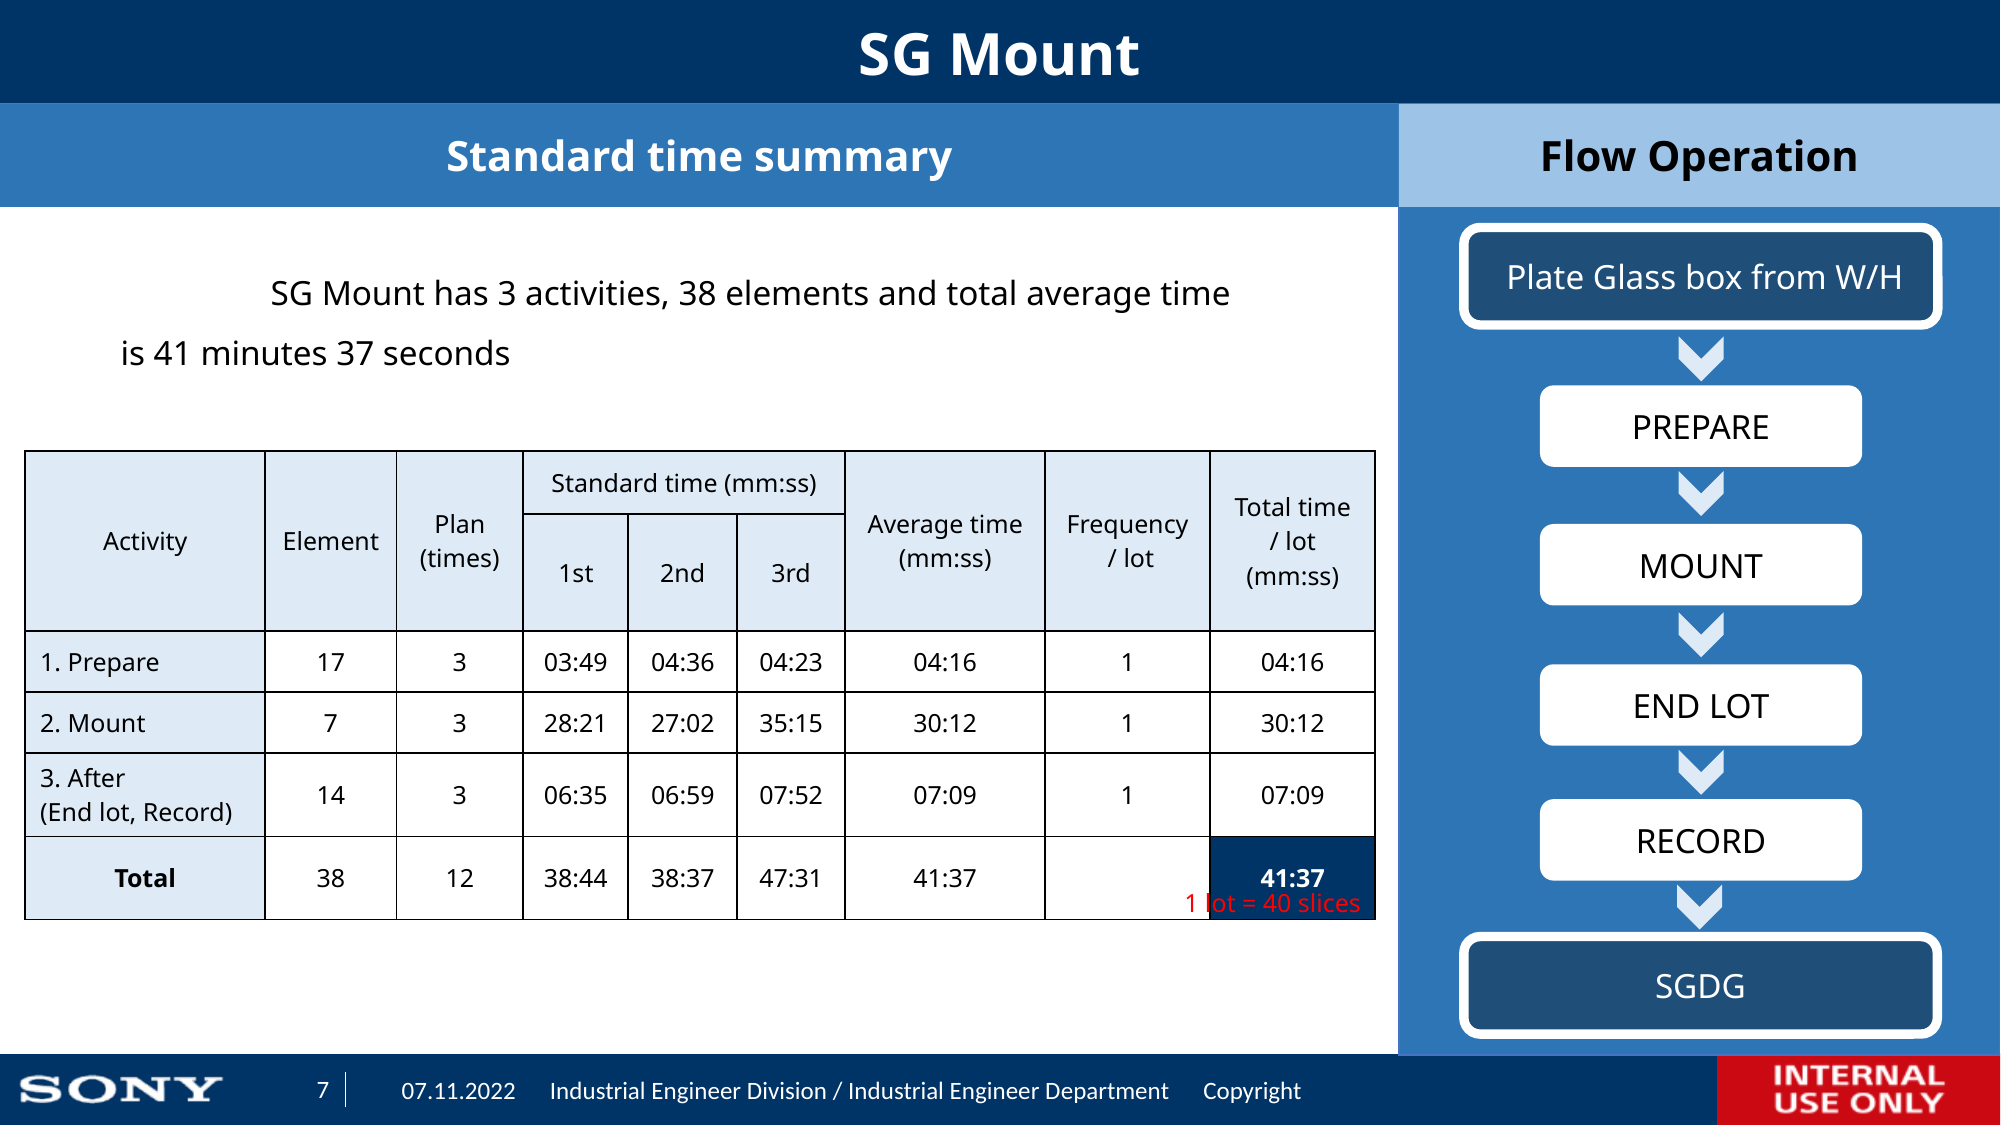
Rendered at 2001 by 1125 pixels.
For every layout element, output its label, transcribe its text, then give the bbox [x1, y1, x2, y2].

table_cell 1 [1046, 693, 1209, 752]
table_cell 1 [1046, 754, 1209, 836]
table_cell 3. After (End lot, Record) [26, 754, 264, 836]
table_cell 07:52 [738, 754, 844, 836]
table_header Average time (mm:ss) [846, 452, 1044, 630]
table_cell 28:21 [524, 693, 627, 752]
text_box MOUNT [1538, 522, 1864, 607]
text_box SGDG [1462, 935, 1939, 1036]
text_box [1677, 609, 1725, 659]
table_cell 04:16 [846, 632, 1044, 691]
table_cell 27:02 [629, 693, 736, 752]
table_cell 3 [397, 754, 522, 836]
text_box Standard time summary [0, 104, 1398, 208]
table_cell 06:35 [524, 754, 627, 836]
picture [1717, 1053, 2001, 1125]
table_cell 14 [266, 754, 396, 836]
table_cell 04:23 [738, 632, 844, 691]
text_box Plate Glass box from W/H [1462, 226, 1939, 327]
table_cell 07:09 [846, 754, 1044, 836]
text_box [1676, 882, 1724, 932]
table_header Standard time (mm:ss) [524, 452, 844, 513]
table_cell 38 [266, 837, 396, 919]
table_cell 41:37 [1211, 837, 1374, 880]
table_cell 2. Mount [26, 693, 264, 752]
table_cell 1 [1046, 632, 1209, 691]
table_cell 35:15 [738, 693, 844, 752]
table_header Element [266, 452, 396, 630]
table_cell 38:44 [524, 837, 627, 919]
text_box SG Mount [0, 0, 2000, 104]
table_header Frequency / lot [1046, 452, 1209, 630]
text_box [1677, 333, 1725, 383]
text_box [1677, 468, 1725, 518]
text_box [1398, 208, 2000, 1056]
text_box END LOT [1538, 663, 1864, 747]
table_cell 07:09 [1211, 754, 1374, 836]
text_box Flow Operation [1398, 104, 2000, 208]
table_cell 30:12 [1211, 693, 1374, 752]
table_cell 7 [266, 693, 396, 752]
table_cell 04:16 [1211, 632, 1374, 691]
table_cell 3 [397, 632, 522, 691]
table_cell 03:49 [524, 632, 627, 691]
text_box [1677, 747, 1725, 797]
picture [7, 1069, 238, 1113]
table_cell 1st [524, 515, 627, 630]
text_box RECORD [1538, 798, 1864, 882]
table_cell [1046, 837, 1209, 919]
table_cell 30:12 [846, 693, 1044, 752]
table_cell 04:36 [629, 632, 736, 691]
table_header Activity [26, 452, 264, 630]
table_cell 2nd [629, 515, 736, 630]
table_header Plan (times) [397, 452, 522, 630]
table_cell 1. Prepare [26, 632, 264, 691]
table_cell Total [26, 837, 264, 919]
table_cell 17 [266, 632, 396, 691]
table_cell 41:37 [846, 837, 1044, 919]
text_box 1 lot = 40 slices [1169, 880, 1376, 925]
text_box SG Mount has 3 activities, 38 elements and total average time is 41 minutes 37 seconds [105, 244, 1253, 380]
table_cell 3 [397, 693, 522, 752]
table_cell 12 [397, 837, 522, 919]
text_box PREPARE [1538, 384, 1864, 468]
table_header Total time / lot (mm:ss) [1211, 452, 1374, 630]
table_cell 06:59 [629, 754, 736, 836]
table_cell 3rd [738, 515, 844, 630]
table_cell 38:37 [629, 837, 736, 919]
table_cell 47:31 [738, 837, 844, 919]
